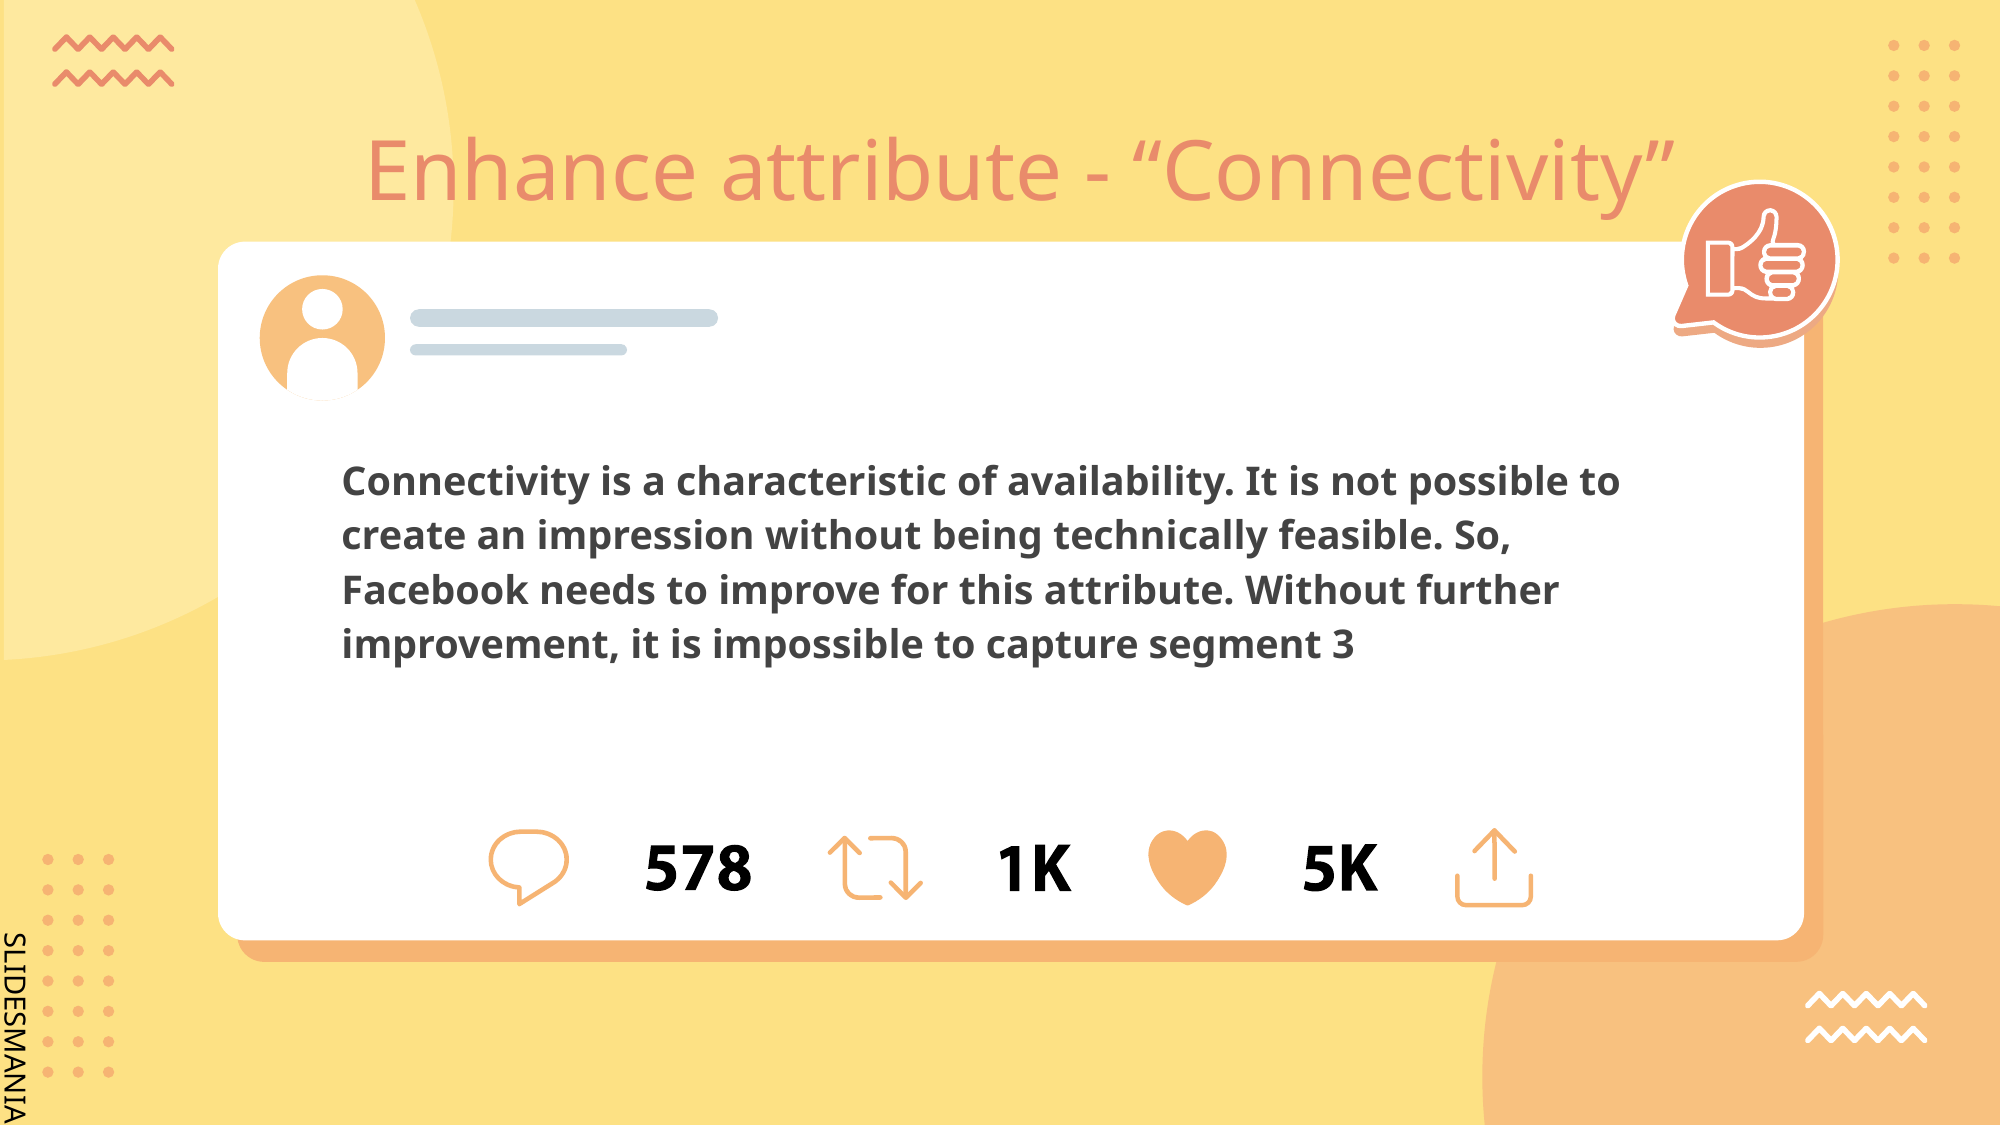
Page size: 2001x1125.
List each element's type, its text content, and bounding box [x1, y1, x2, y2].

list Connectivity is a characteristic of availability. It is not possible to create an impression without being technically feasible. So, Facebook needs to improve for this attribute. Without further improvement, it is impossible to capture segment 3 [321, 428, 1706, 799]
title Enhance attribute - “Connectivity” [218, 97, 1824, 223]
